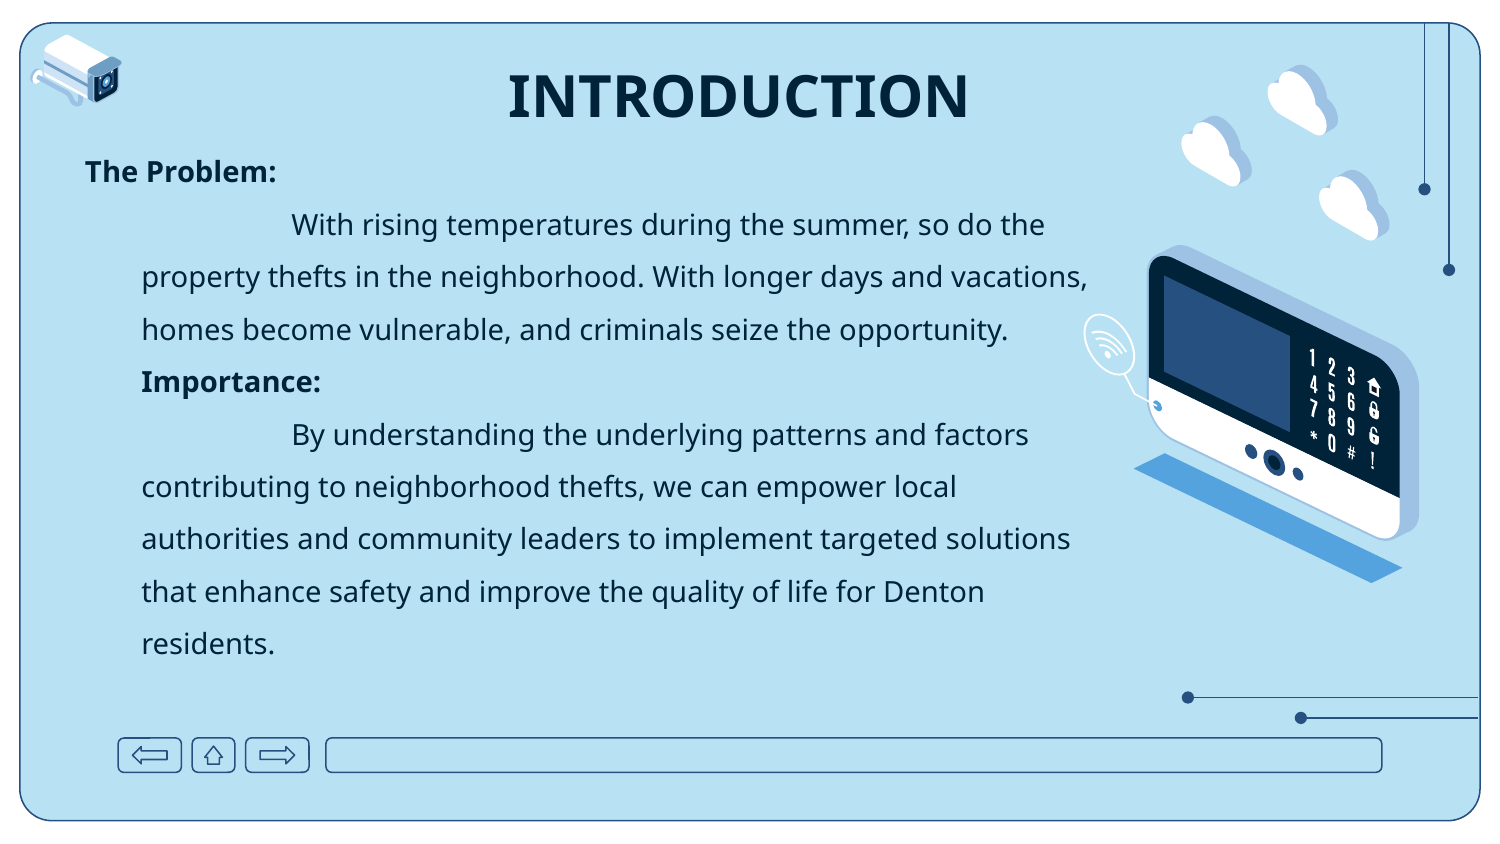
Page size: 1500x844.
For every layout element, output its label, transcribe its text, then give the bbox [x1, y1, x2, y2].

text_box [29, 34, 124, 107]
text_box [1083, 244, 1420, 584]
title The Problem: With rising temperatures during the summer, so do the property thefts in the neighborhood. With longer days and vacations, homes become vulnerable, and criminals seize the opportunity. Importance: By understanding the underlying patterns and factors contributing to neighborhood thefts, we can empower local authorities and community leaders to implement targeted solutions that enhance safety and improve the quality of life for Denton residents. [51, 121, 1117, 718]
subtitle INTRODUCTION [474, 26, 1133, 127]
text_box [1181, 115, 1253, 187]
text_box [1267, 64, 1339, 136]
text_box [1318, 169, 1390, 241]
